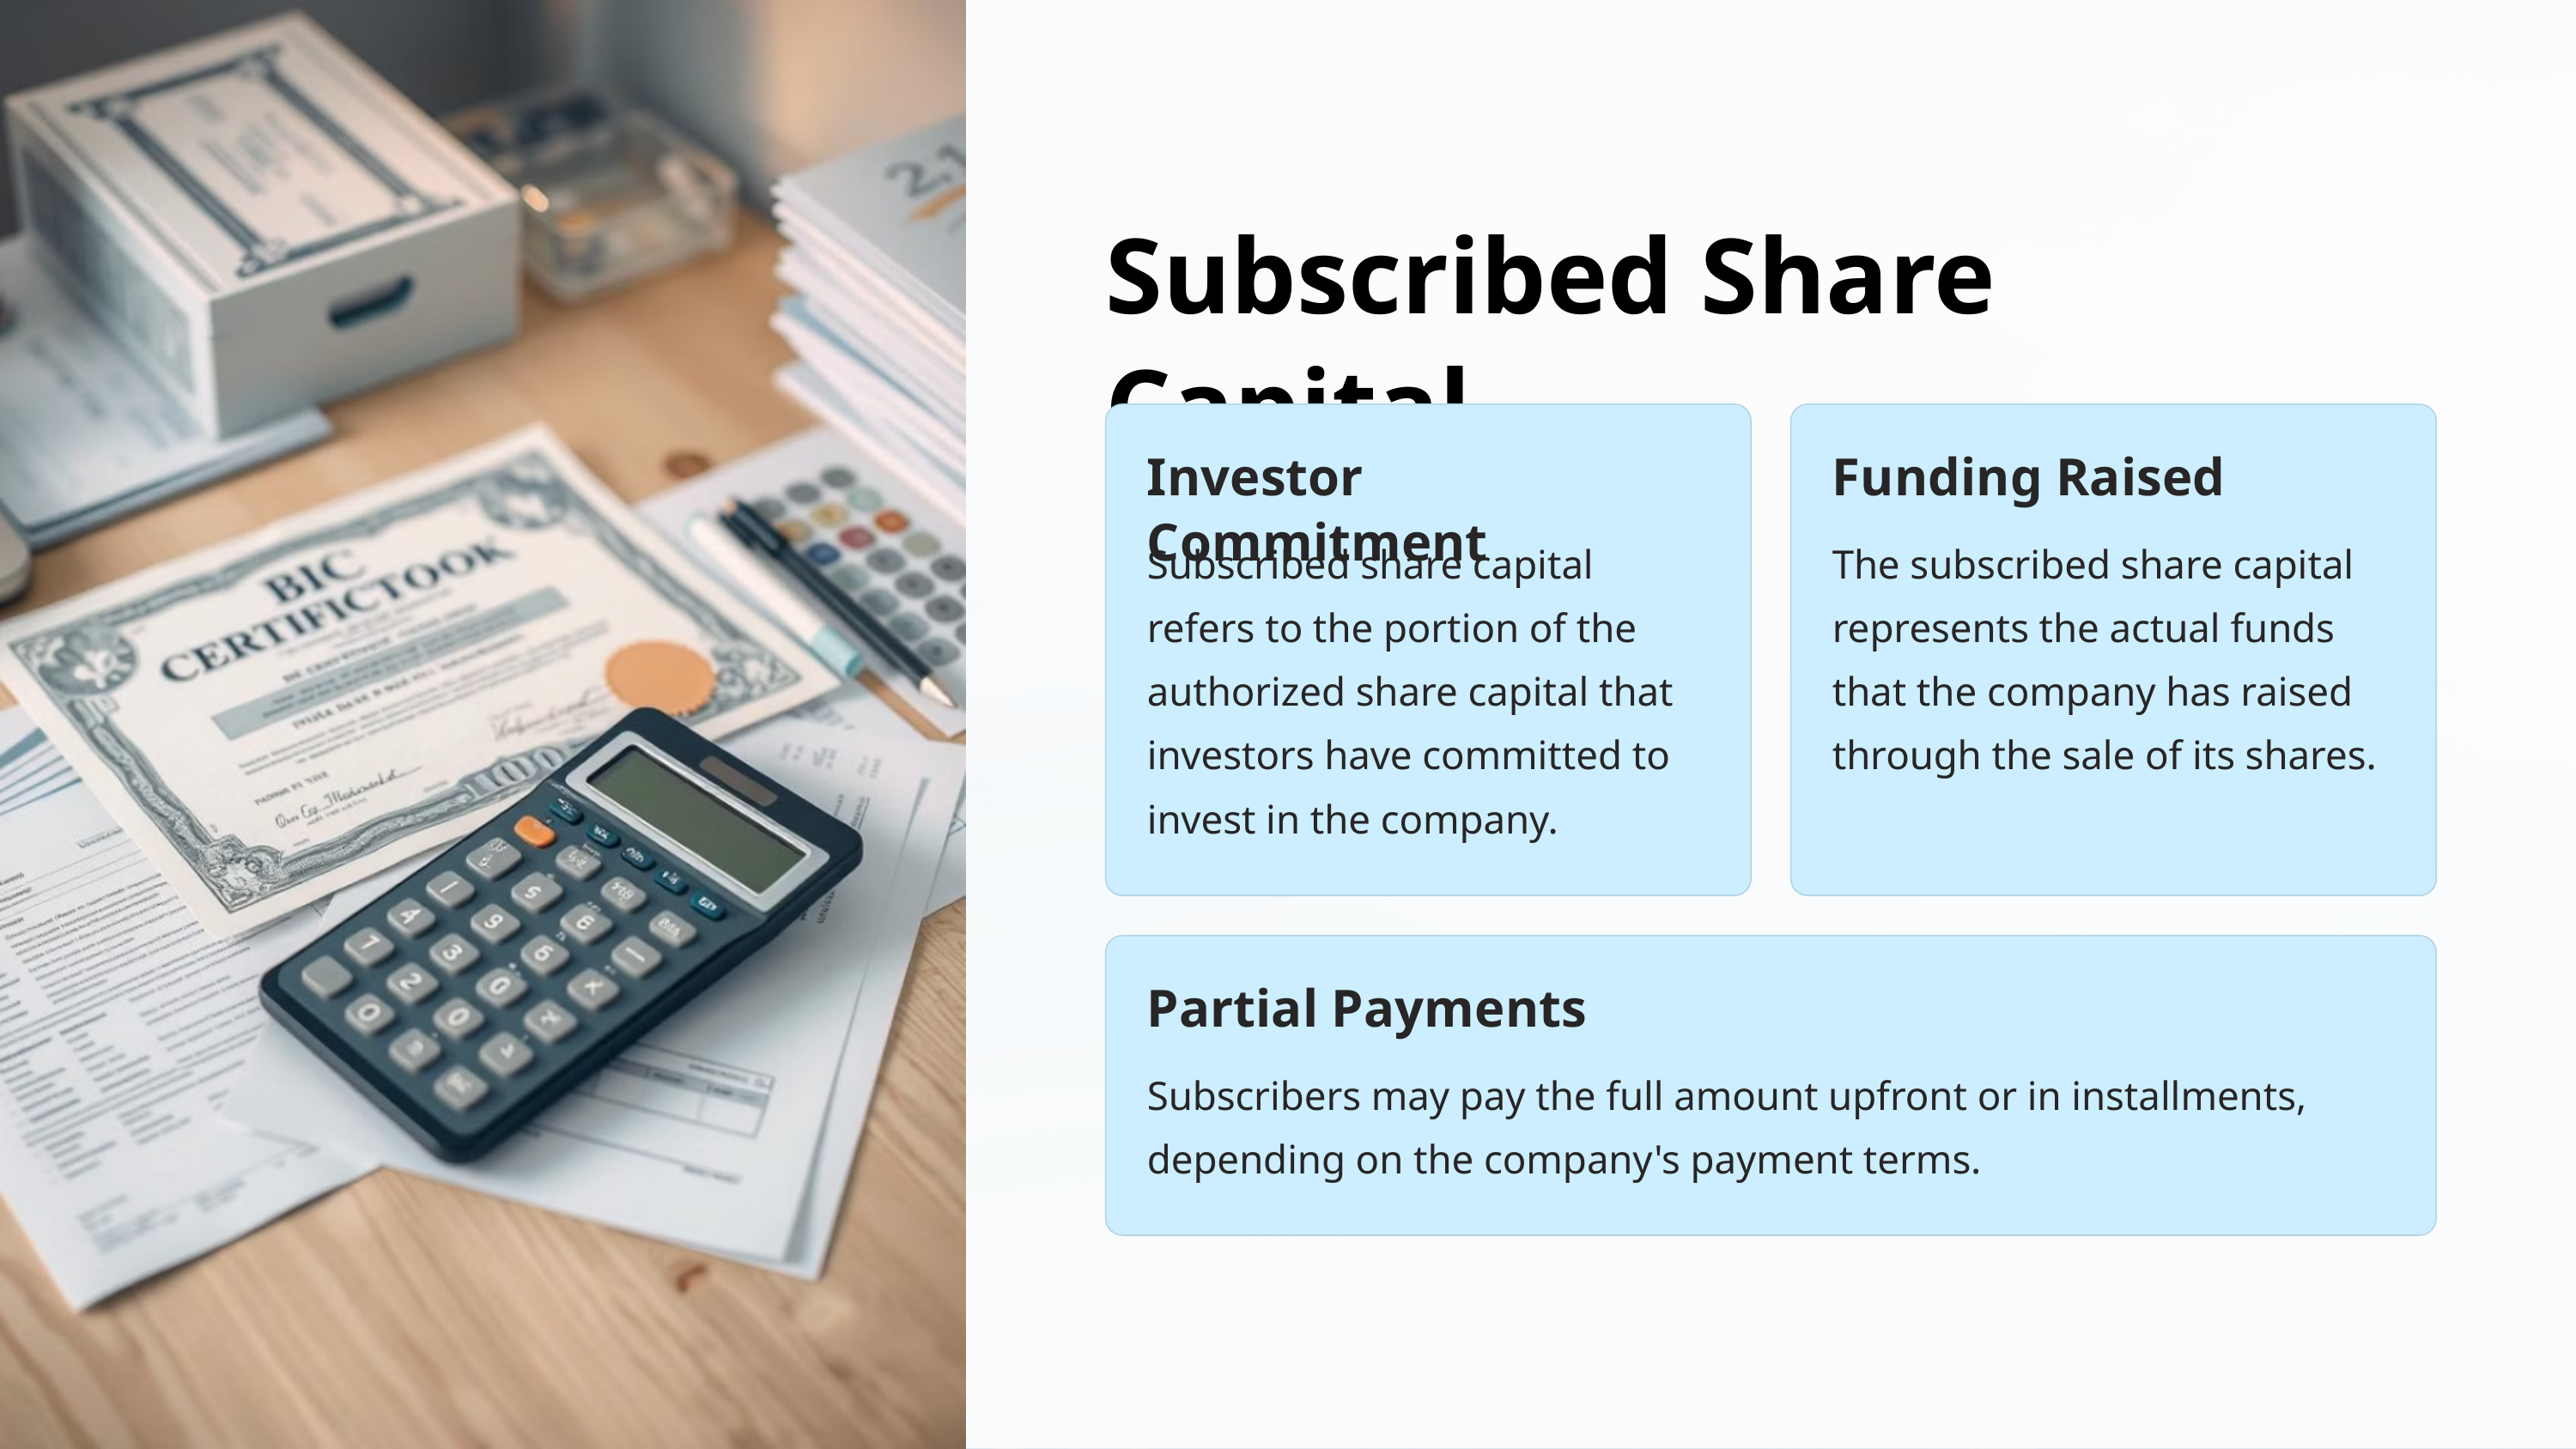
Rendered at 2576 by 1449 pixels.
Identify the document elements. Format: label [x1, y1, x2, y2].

text_box [0, 0, 2576, 1449]
text_box [1104, 403, 1753, 897]
text_box [1104, 934, 2438, 1236]
text_box [1789, 403, 2438, 897]
